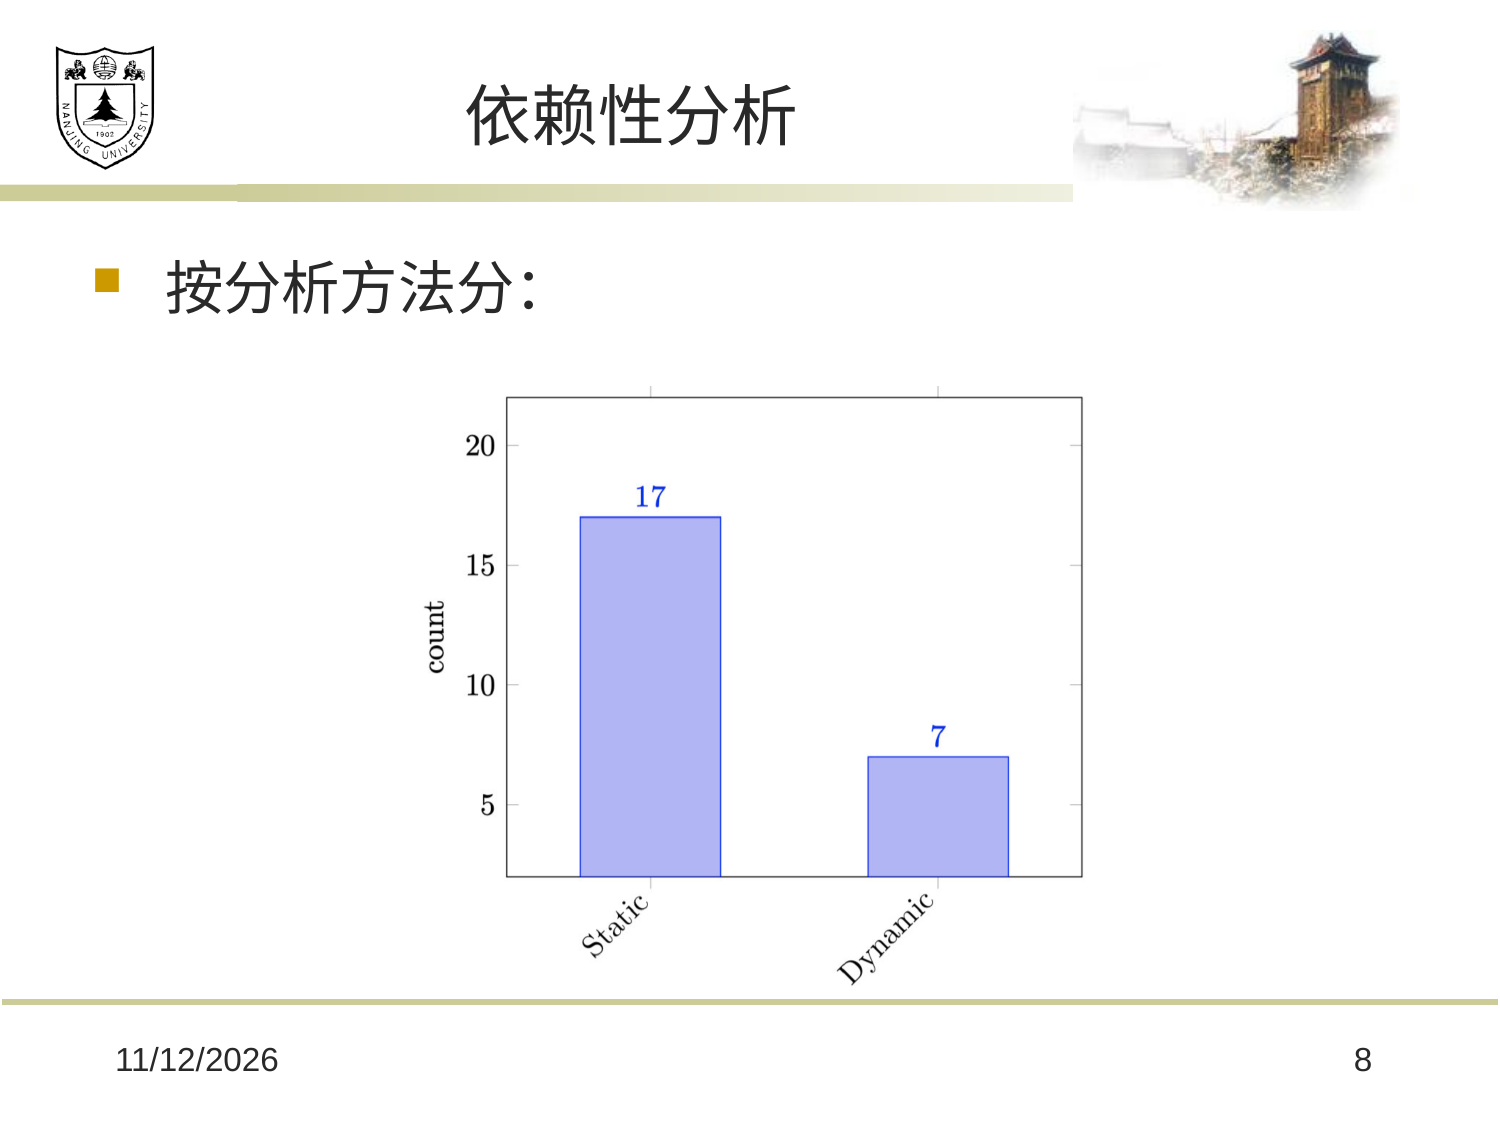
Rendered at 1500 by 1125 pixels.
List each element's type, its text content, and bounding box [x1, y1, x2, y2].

picture [2, 999, 1498, 1005]
picture [1073, 30, 1400, 211]
picture [399, 386, 1091, 998]
list 按分析方法分： [76, 243, 1413, 965]
slide_number 8 [1234, 1030, 1388, 1107]
title 依赖性分析 [170, 66, 1093, 162]
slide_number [100, 1030, 313, 1107]
picture [50, 42, 160, 173]
